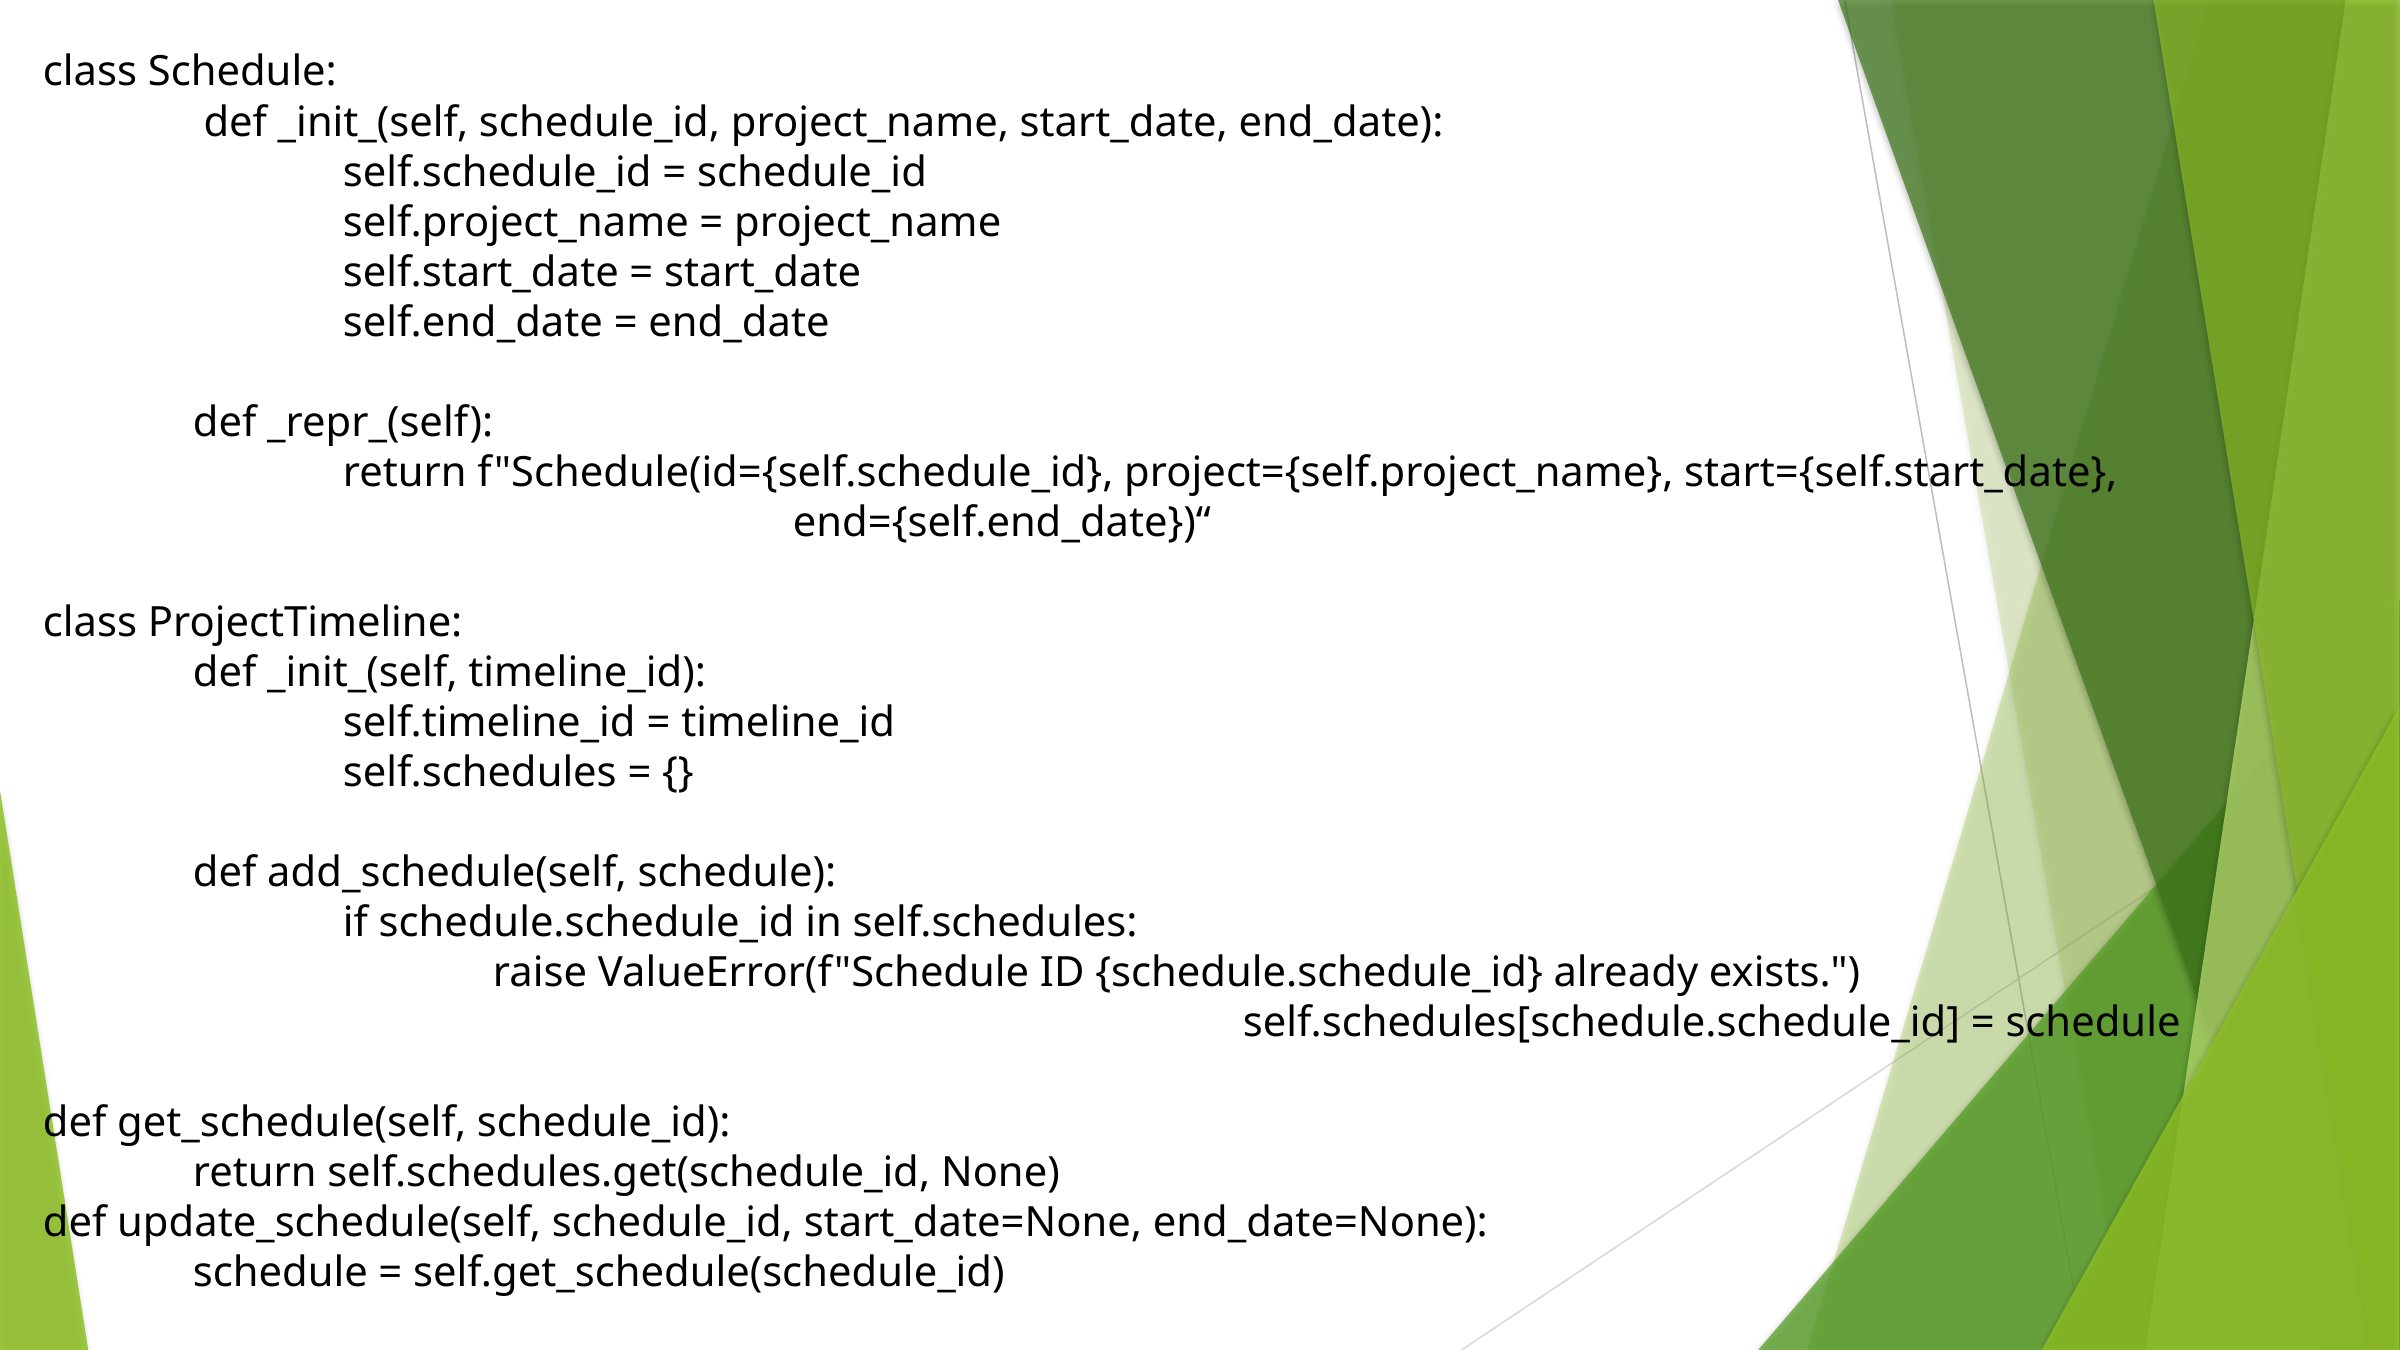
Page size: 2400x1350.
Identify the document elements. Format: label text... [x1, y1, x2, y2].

text_box class Schedule: def _init_(self, schedule_id, project_name, start_date, end_date): self.schedule_id = schedule_id self.project_name = project_name self.start_date = start_date self.end_date = end_date def _repr_(self): return f"Schedule(id={self.schedule_id}, project={self.project_name}, start={self.start_date}, end={self.end_date})“ class ProjectTimeline: def _init_(self, timeline_id): self.timeline_id = timeline_id self.schedules = {} def add_schedule(self, schedule): if schedule.schedule_id in self.schedules: raise ValueError(f"Schedule ID {schedule.schedule_id} already exists.") self.schedules[schedule.schedule_id] = schedule def get_schedule(self, schedule_id): return self.schedules.get(schedule_id, None) def update_schedule(self, schedule_id, start_date=None, end_date=None): schedule = self.get_schedule(schedule_id) [28, 36, 2360, 1303]
